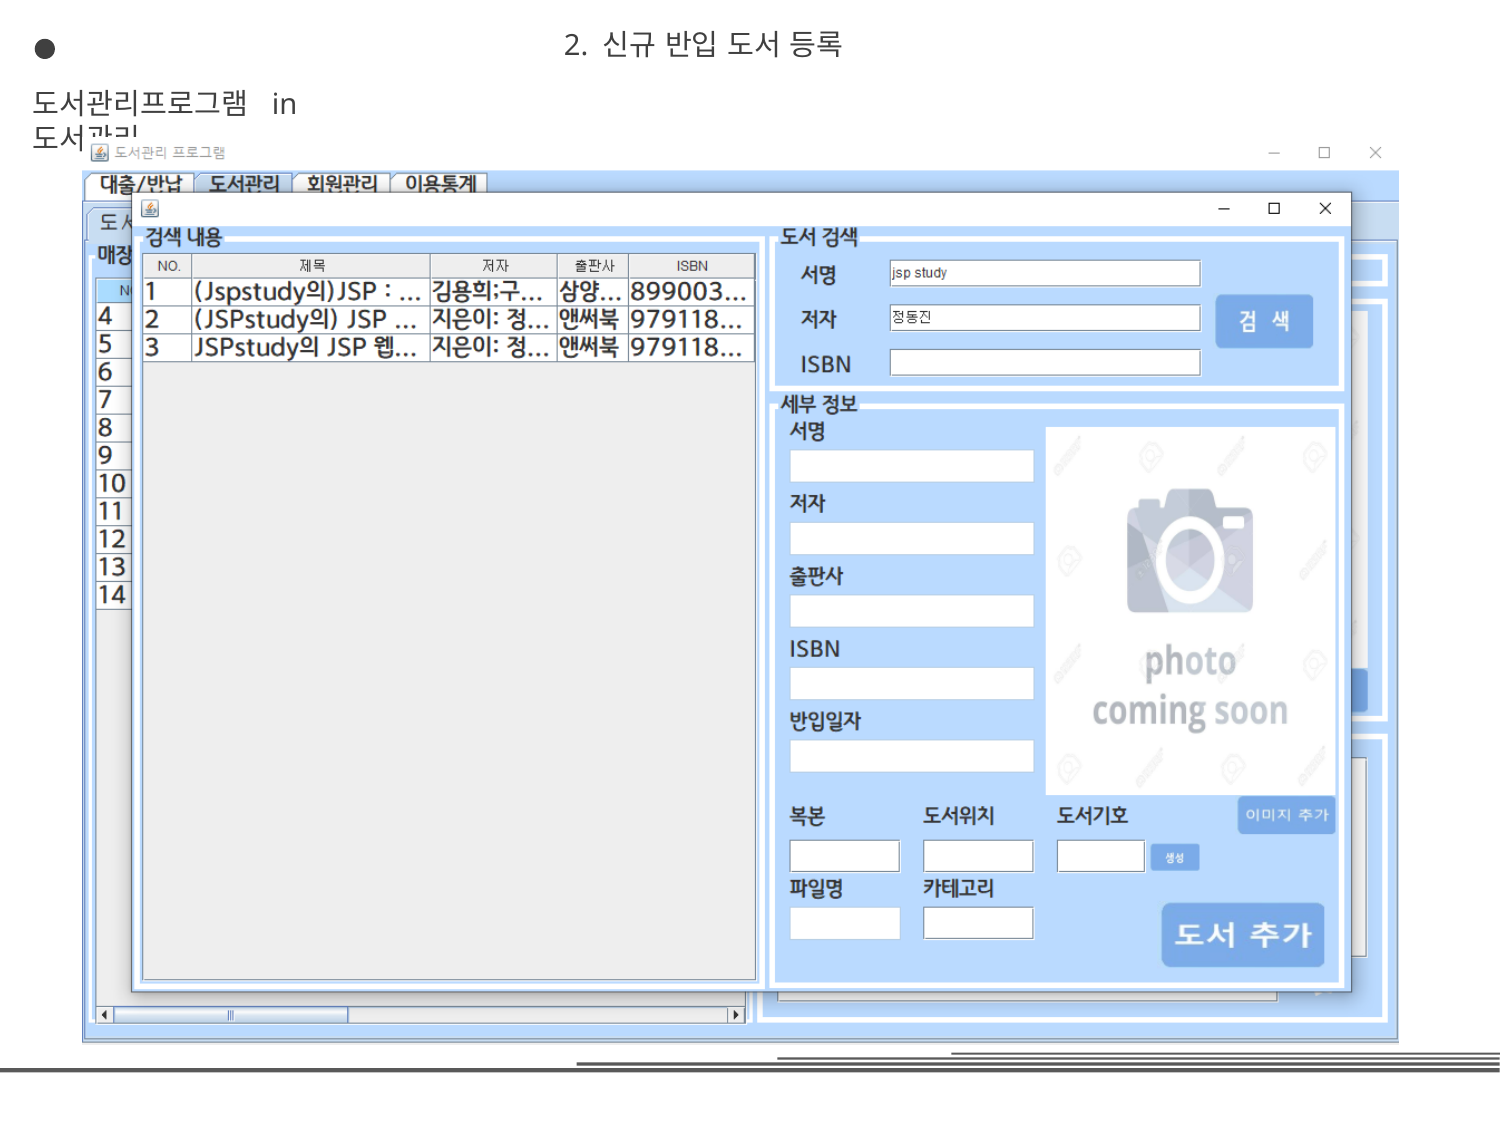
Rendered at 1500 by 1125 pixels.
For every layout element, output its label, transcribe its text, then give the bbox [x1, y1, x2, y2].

text_box 도서관리프로그램 in 도서관리 [17, 78, 431, 163]
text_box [0, 1052, 1500, 1073]
text_box 2. 신규 반입 도서 등록 [549, 19, 1471, 69]
text_box [32, 36, 57, 62]
picture [81, 137, 1399, 1045]
